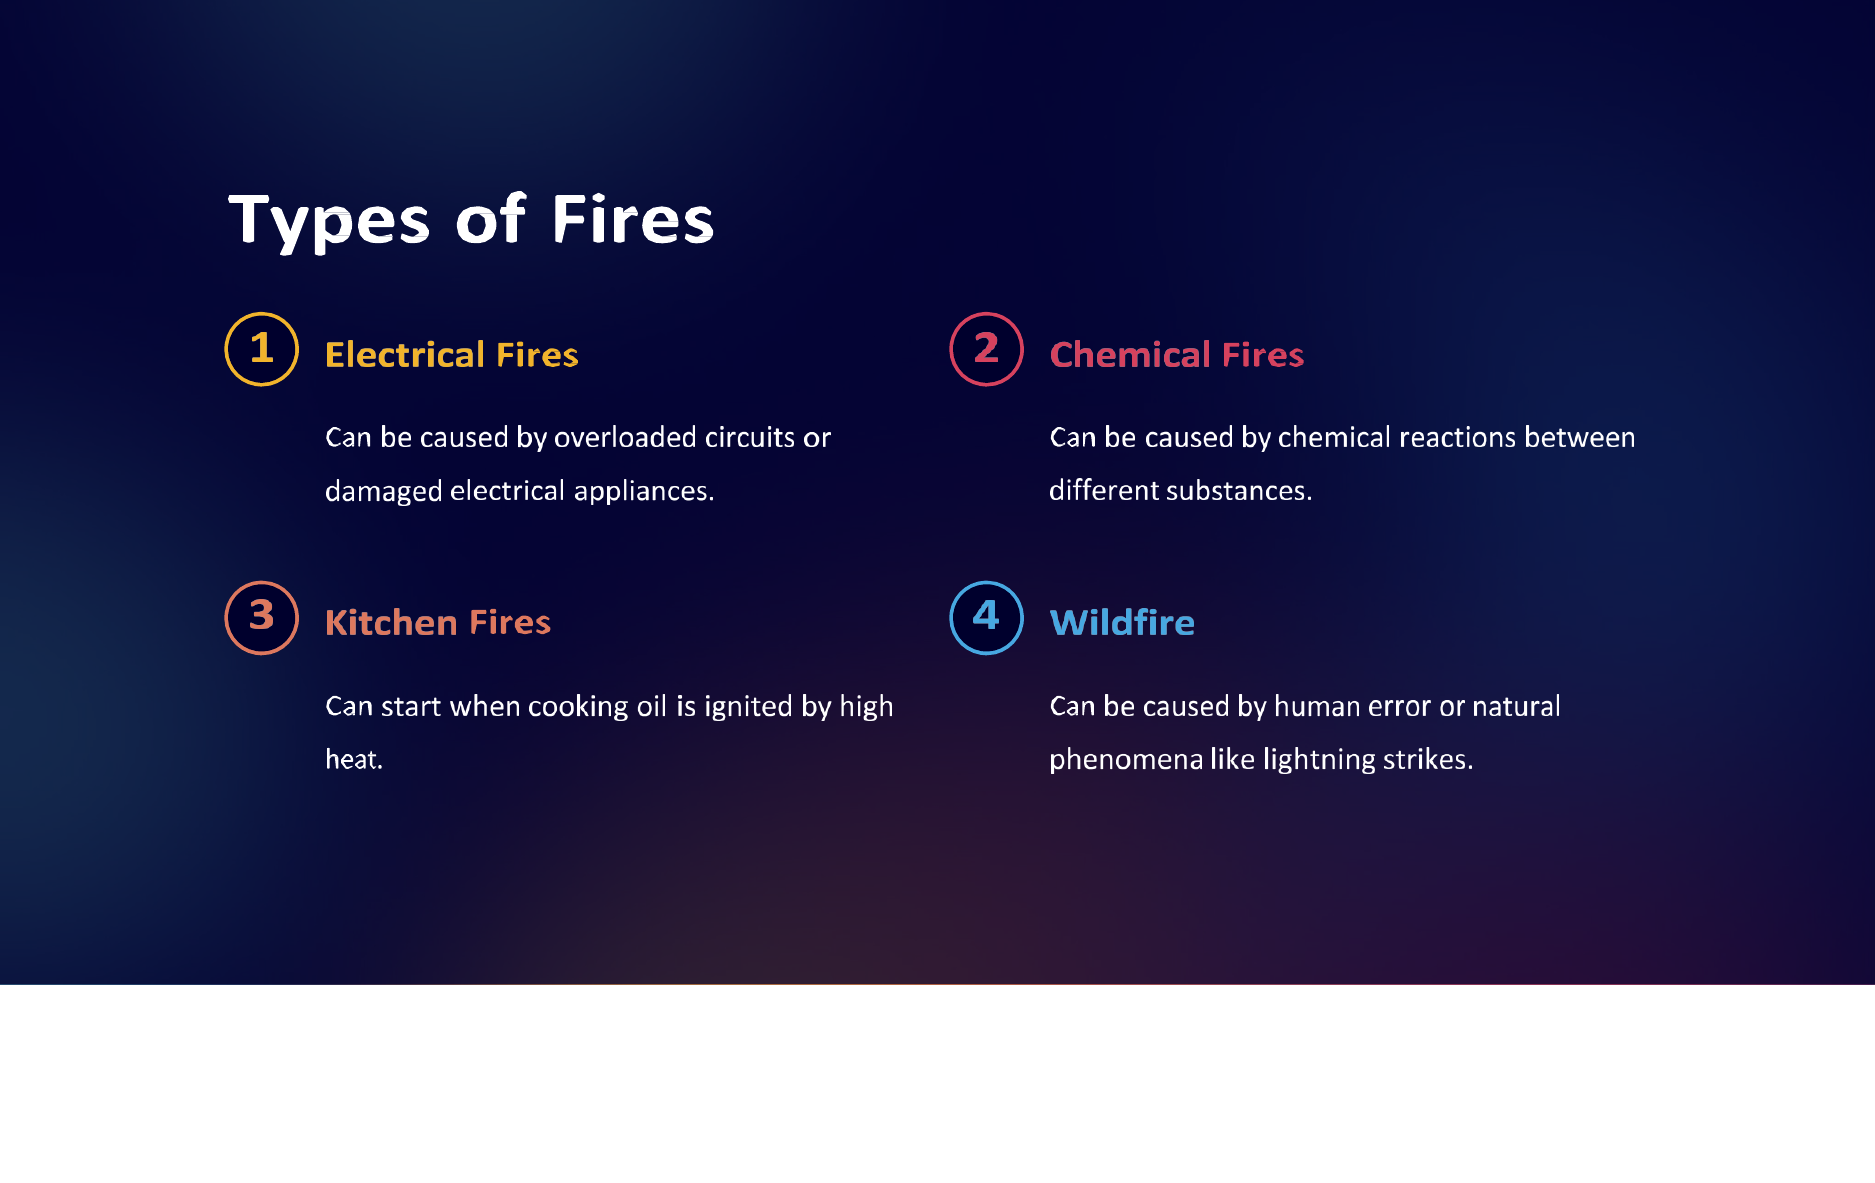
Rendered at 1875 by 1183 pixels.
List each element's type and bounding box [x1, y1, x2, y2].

text_box [949, 311, 1025, 387]
picture [0, 0, 1875, 985]
text_box [224, 580, 300, 656]
text_box [224, 311, 300, 387]
text_box [949, 580, 1025, 656]
